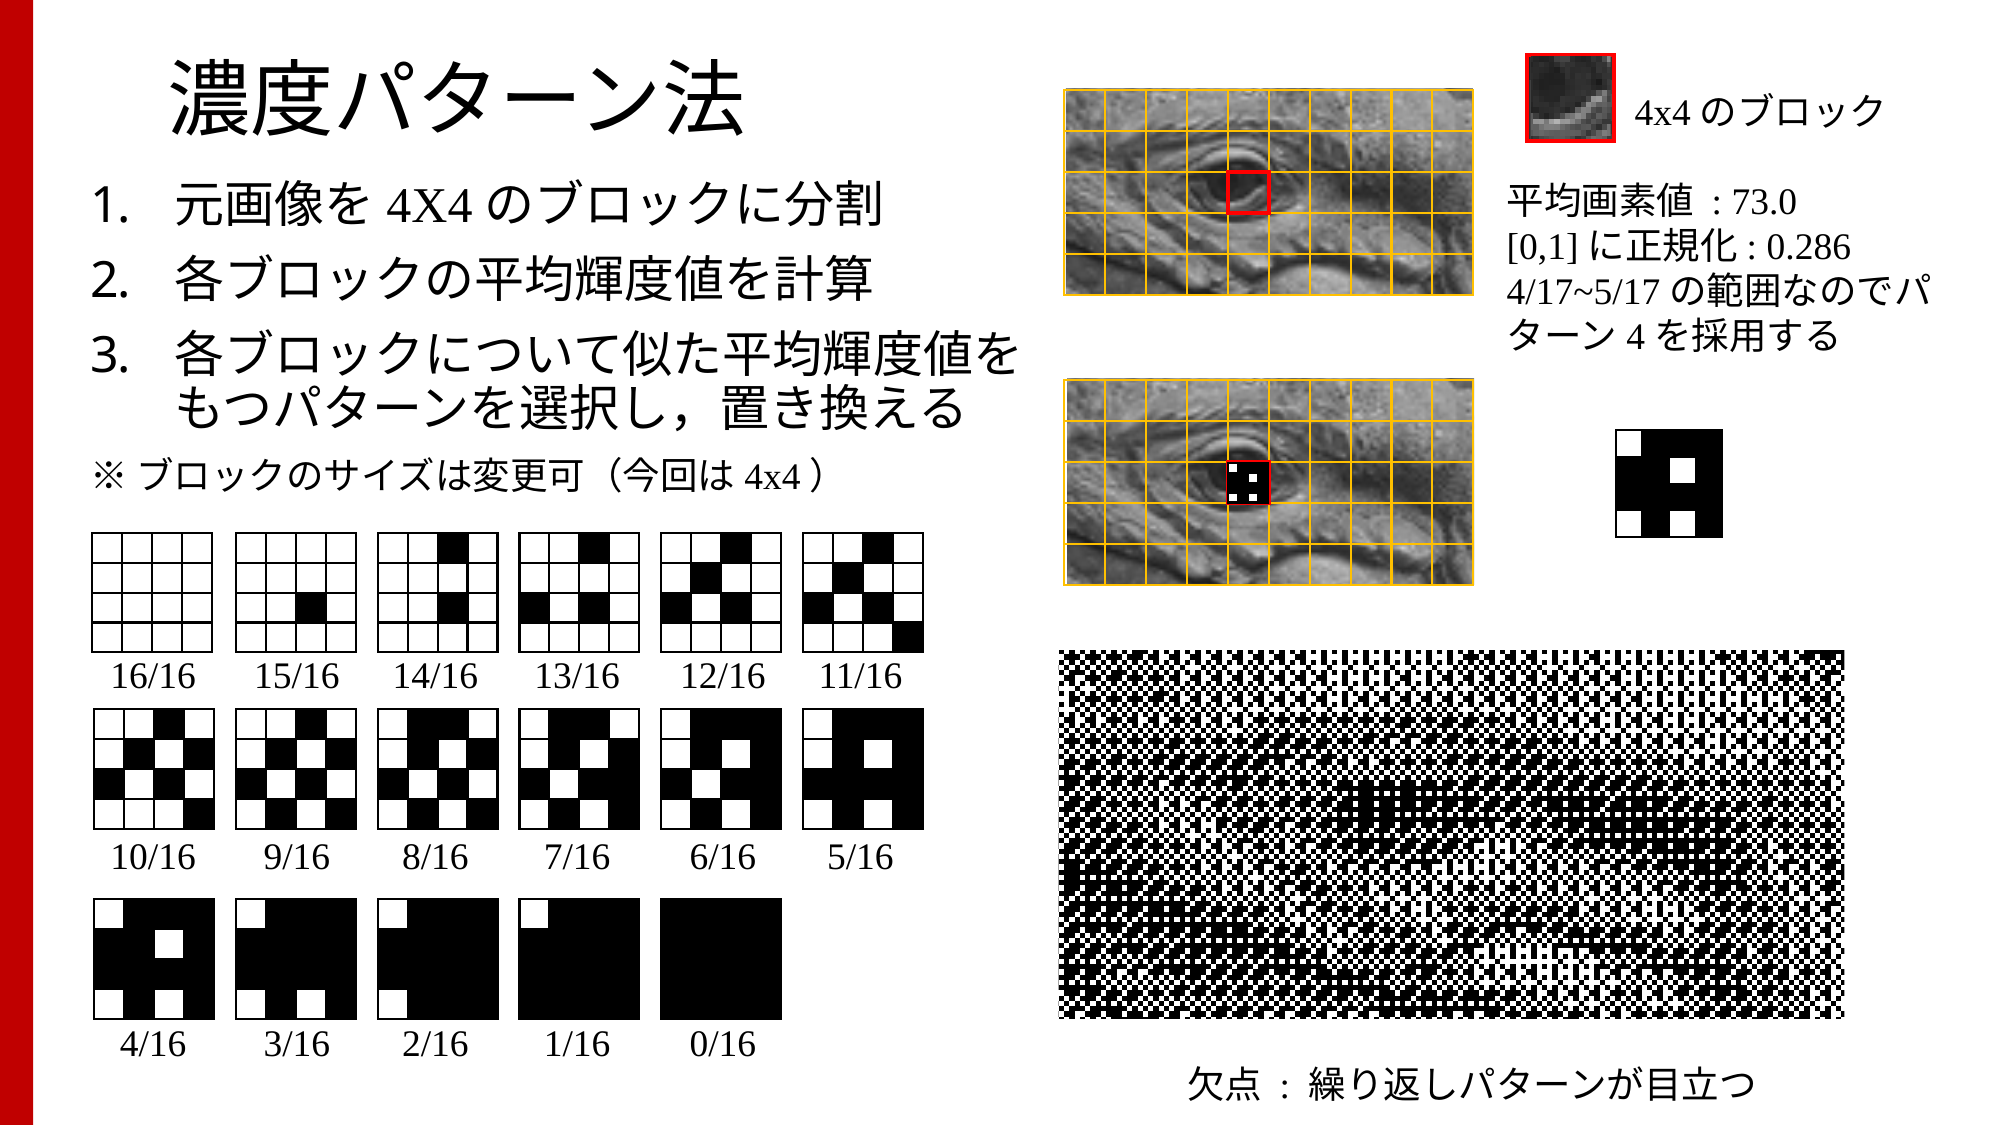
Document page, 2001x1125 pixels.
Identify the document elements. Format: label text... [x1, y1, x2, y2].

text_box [235, 899, 356, 1019]
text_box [661, 532, 782, 653]
picture [1058, 650, 1845, 1019]
picture [1065, 88, 1473, 296]
list 元画像を4X4のブロックに分割 各ブロックの平均輝度値を計算 各ブロックについて似た平均輝度値をもつパターンを選択し，置き換える ※ブロックのサイズは変更可（今回は4x4） [75, 171, 1042, 527]
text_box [377, 709, 498, 829]
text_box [661, 899, 782, 1019]
picture [1066, 378, 1475, 585]
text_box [1615, 430, 1723, 537]
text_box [377, 532, 498, 653]
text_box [519, 899, 640, 1019]
text_box 14/16 [377, 653, 493, 704]
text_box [91, 532, 212, 653]
text_box 11/16 [803, 653, 918, 704]
text_box 2/16 [387, 1019, 484, 1072]
text_box 13/16 [519, 653, 635, 704]
text_box 欠点 : 繰り返しパターンが目立つ [1109, 1053, 1834, 1114]
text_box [235, 709, 356, 829]
text_box 3/16 [248, 1019, 346, 1072]
text_box 7/16 [528, 829, 626, 885]
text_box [235, 532, 356, 653]
text_box 4/16 [104, 1019, 202, 1072]
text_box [377, 899, 498, 1019]
text_box 15/16 [239, 653, 355, 704]
text_box 9/16 [248, 829, 346, 885]
text_box 0/16 [674, 1019, 772, 1072]
text_box 6/16 [674, 829, 772, 885]
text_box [1228, 462, 1268, 503]
text_box 平均画素値 : 73.0 [0,1]に正規化: 0.286 4/17~5/17の範囲なのでパターン4を採用する [1491, 169, 1963, 365]
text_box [94, 899, 214, 1019]
picture [1530, 56, 1611, 139]
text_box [519, 532, 640, 653]
text_box 16/16 [95, 653, 211, 704]
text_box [802, 709, 923, 829]
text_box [802, 532, 923, 653]
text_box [661, 709, 782, 829]
title 濃度パターン法 [152, 42, 971, 163]
text_box 4x4のブロック [1619, 80, 1903, 141]
text_box 12/16 [665, 653, 781, 704]
text_box 10/16 [95, 829, 211, 885]
text_box 5/16 [812, 829, 909, 885]
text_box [94, 709, 214, 829]
text_box 8/16 [387, 829, 484, 885]
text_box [1527, 54, 1615, 143]
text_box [519, 709, 640, 829]
text_box 1/16 [528, 1019, 626, 1072]
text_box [1064, 380, 1473, 585]
